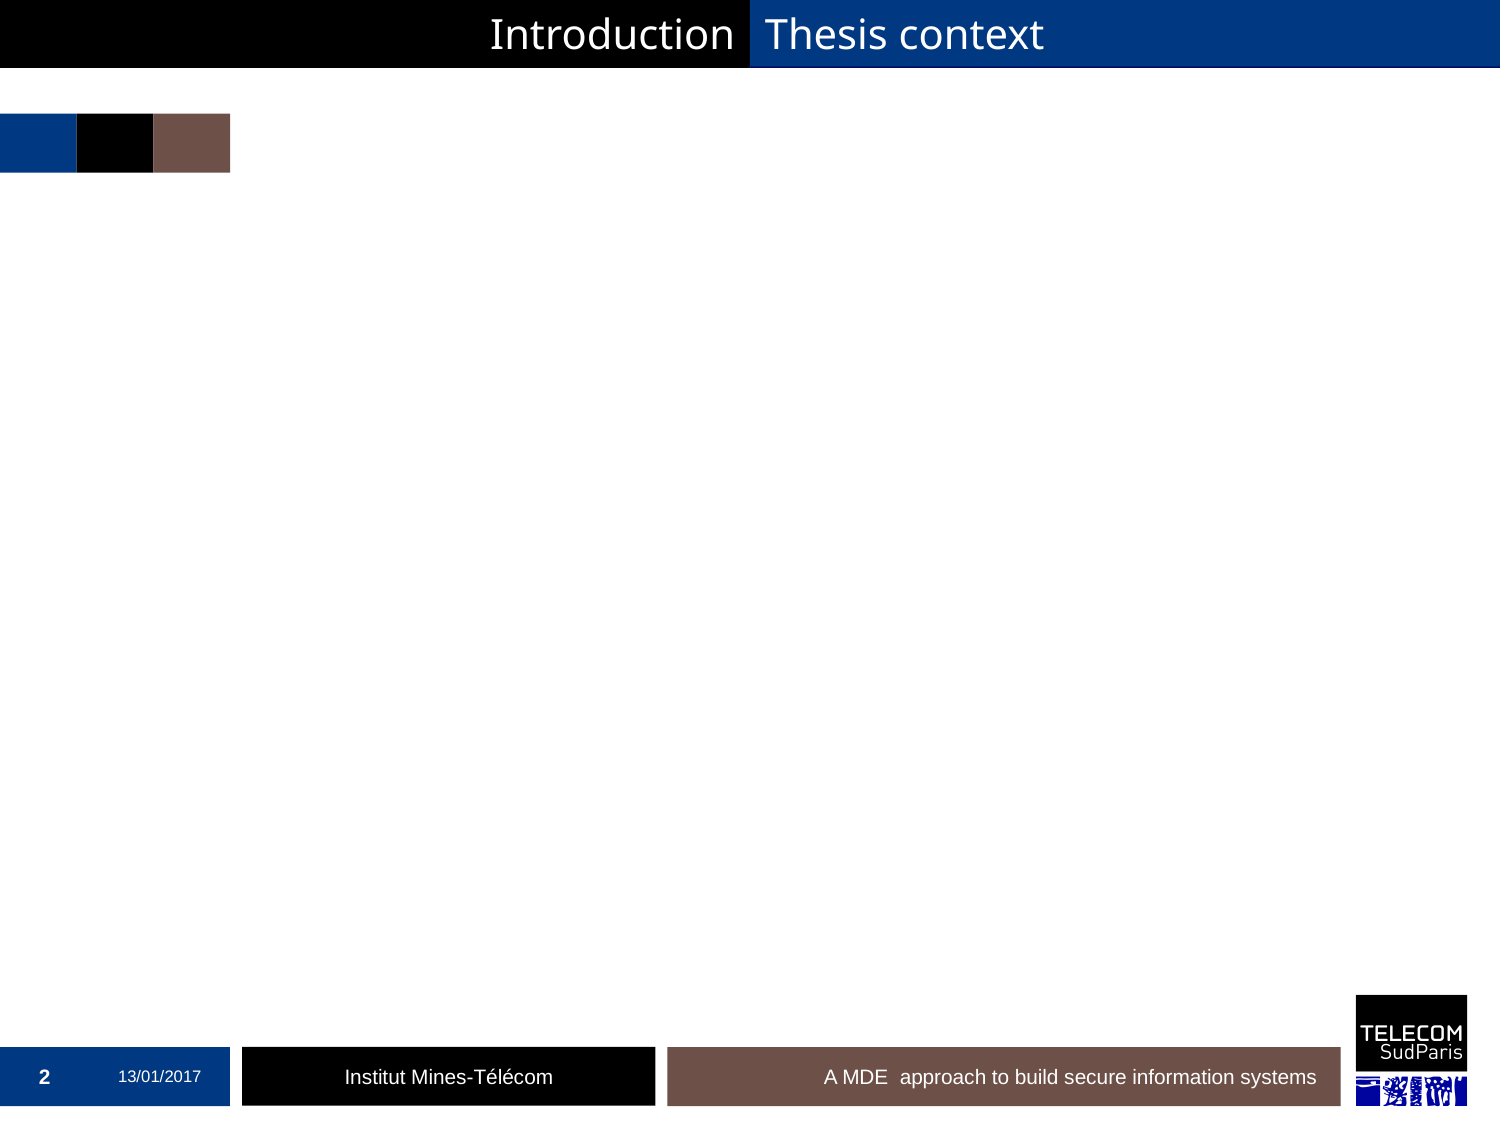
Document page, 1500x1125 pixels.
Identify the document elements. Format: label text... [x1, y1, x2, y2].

text_box Thesis context [748, 0, 1500, 68]
footer A MDE approach to build secure information systems [667, 1046, 1341, 1106]
picture [1352, 991, 1471, 1110]
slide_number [89, 1046, 232, 1106]
text_box Introduction [0, 0, 748, 68]
slide_number 2 [1, 1046, 89, 1106]
